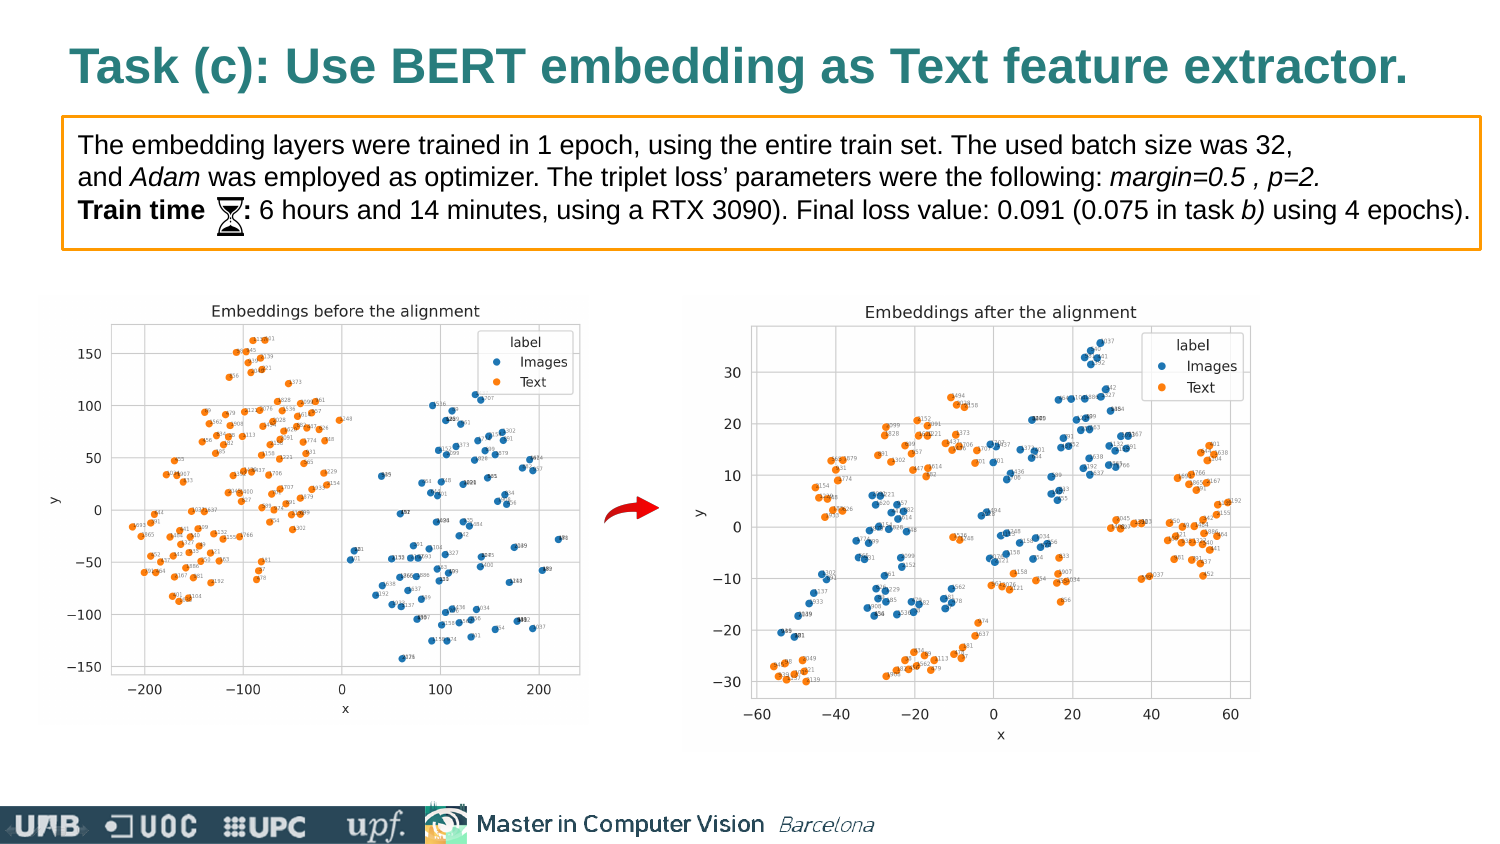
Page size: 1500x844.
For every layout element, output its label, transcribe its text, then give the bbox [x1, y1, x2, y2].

picture [209, 195, 252, 238]
picture [0, 799, 882, 844]
picture [603, 496, 660, 524]
picture [38, 295, 590, 725]
text_box The embedding layers were trained in 1 epoch, using the entire train set. The used batch size was 32, and Adam was employed as optimizer. The triplet loss’ parameters were the following: margin=0.5 , p=2. Train time : 6 hours and 14 minutes, using a RTX 3090). Final loss value: 0.091 (0.075 in task b) using 4 epochs). [62, 112, 1500, 255]
picture [682, 295, 1260, 752]
title Task (c): Use BERT embedding as Text feature extractor. [54, 24, 1446, 104]
